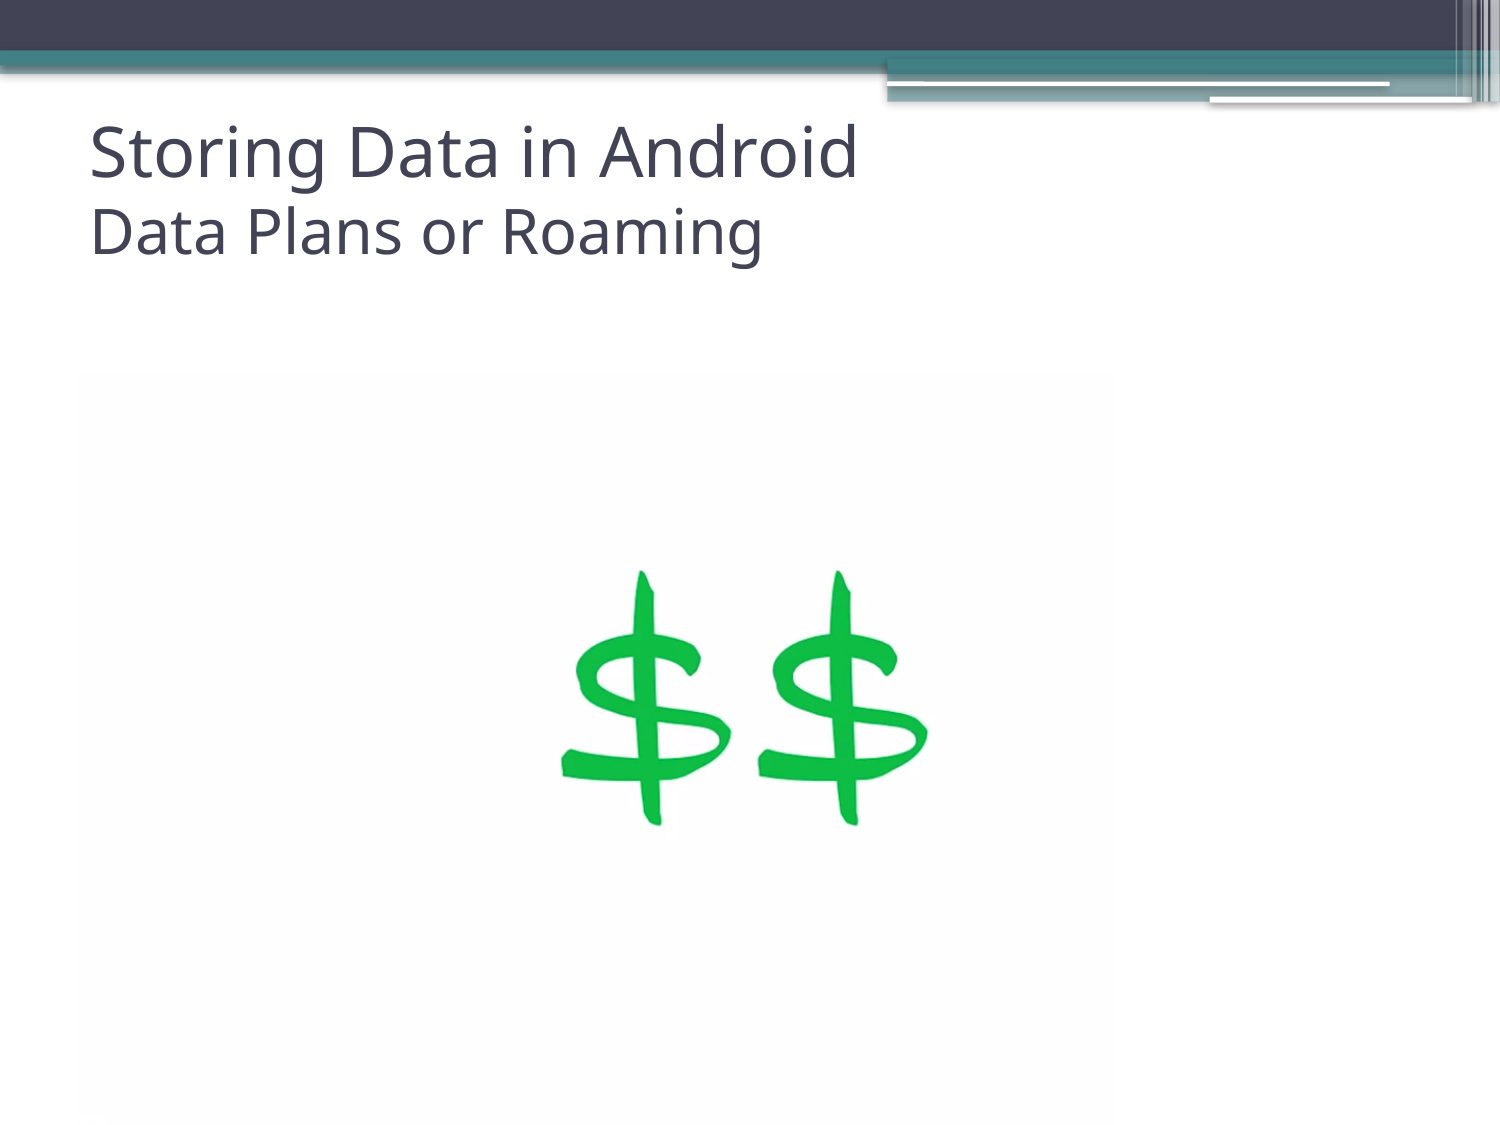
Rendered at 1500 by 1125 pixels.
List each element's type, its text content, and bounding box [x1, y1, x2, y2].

title Storing Data in Android Data Plans or Roaming [75, 99, 1425, 275]
picture [74, 374, 1117, 1125]
